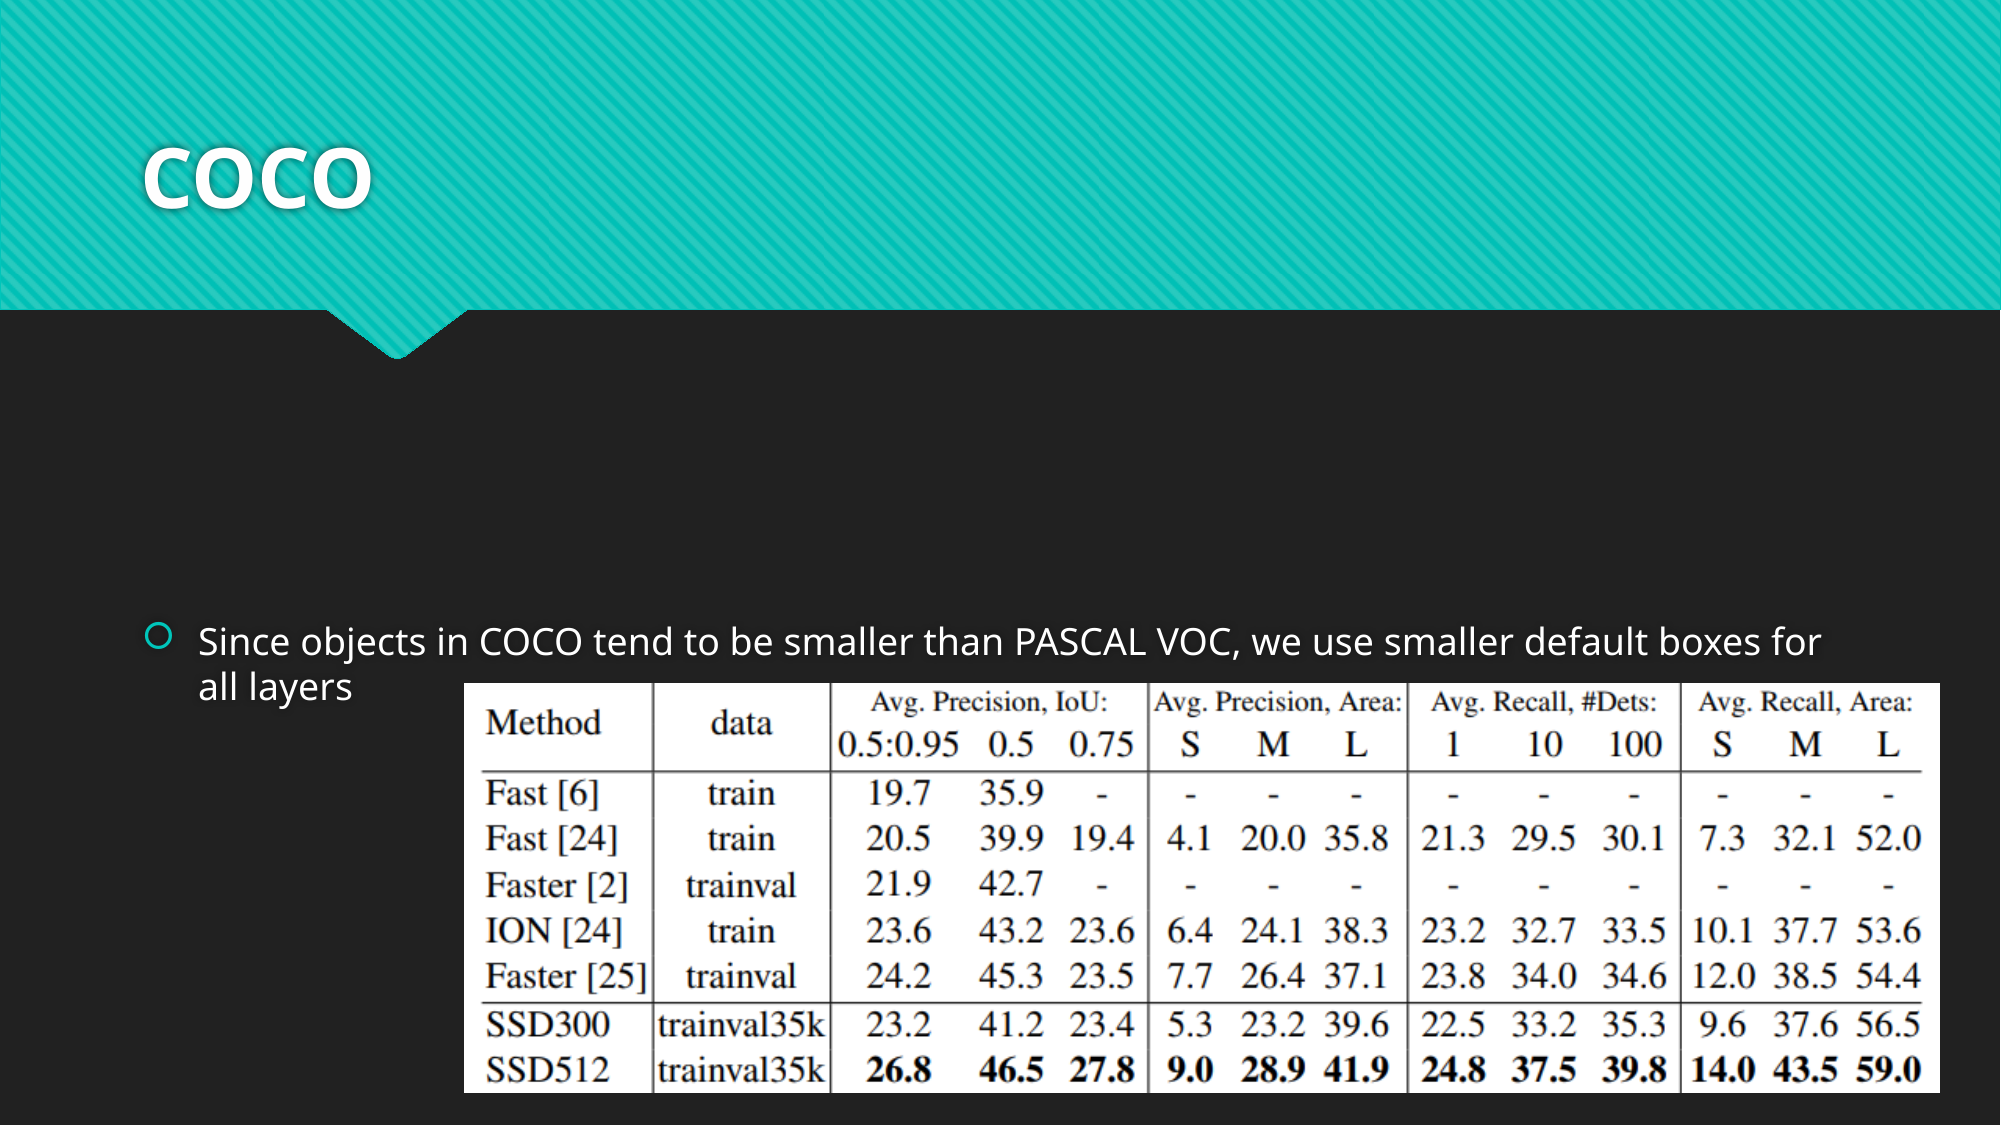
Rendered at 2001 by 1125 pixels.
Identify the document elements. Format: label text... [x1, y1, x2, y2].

picture [1, 0, 2000, 358]
picture [464, 683, 1940, 1094]
list Since objects in COCO tend to be smaller than PASCAL VOC, we use smaller default boxes for all layers [133, 364, 1867, 962]
title COCO [132, 72, 1868, 234]
